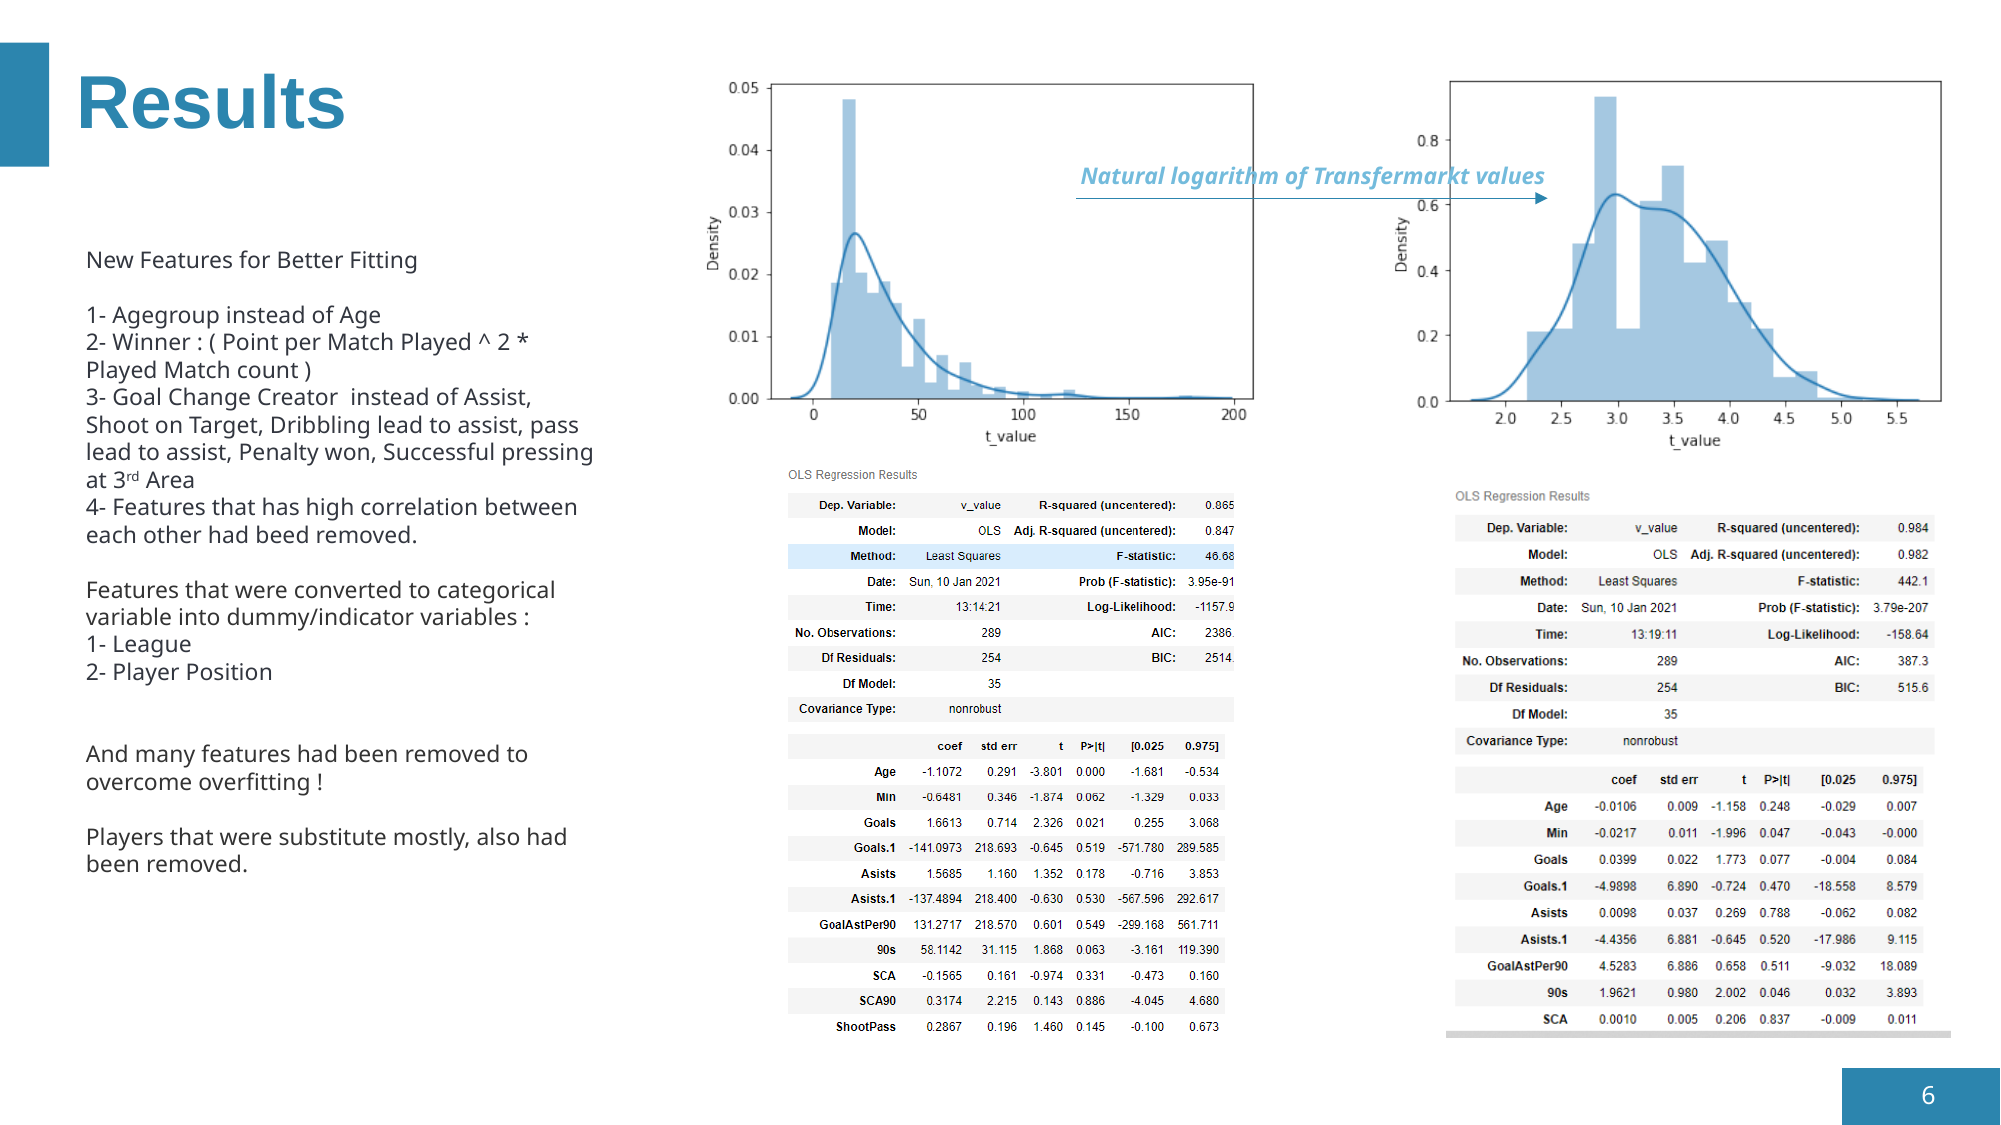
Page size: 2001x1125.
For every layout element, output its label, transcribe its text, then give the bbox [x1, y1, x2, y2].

slide_number 6 [1889, 1079, 1951, 1114]
picture [1446, 478, 1951, 1038]
picture [697, 72, 1263, 455]
picture [1385, 72, 1951, 459]
text_box New Features for Better Fitting 1- Agegroup instead of Age 2- Winner : ( Point per Match Played ^ 2 * Played Match count ) 3- Goal Change Creator instead of Assist, Shoot on Target, Dribbling lead to assist, pass lead to assist, Penalty won, Successful pressing at 3rd Area 4- Features that has high correlation between each other had beed removed. Features that were converted to categorical variable into dummy/indicator variables : 1- League 2- Player Position And many features had been removed to overcome overfitting ! Players that were substitute mostly, also had been removed. [70, 238, 615, 940]
title Results [60, 42, 1951, 167]
picture [782, 457, 1234, 1034]
text_box Natural logarithm of Transfermarkt values [1263, 154, 1385, 197]
